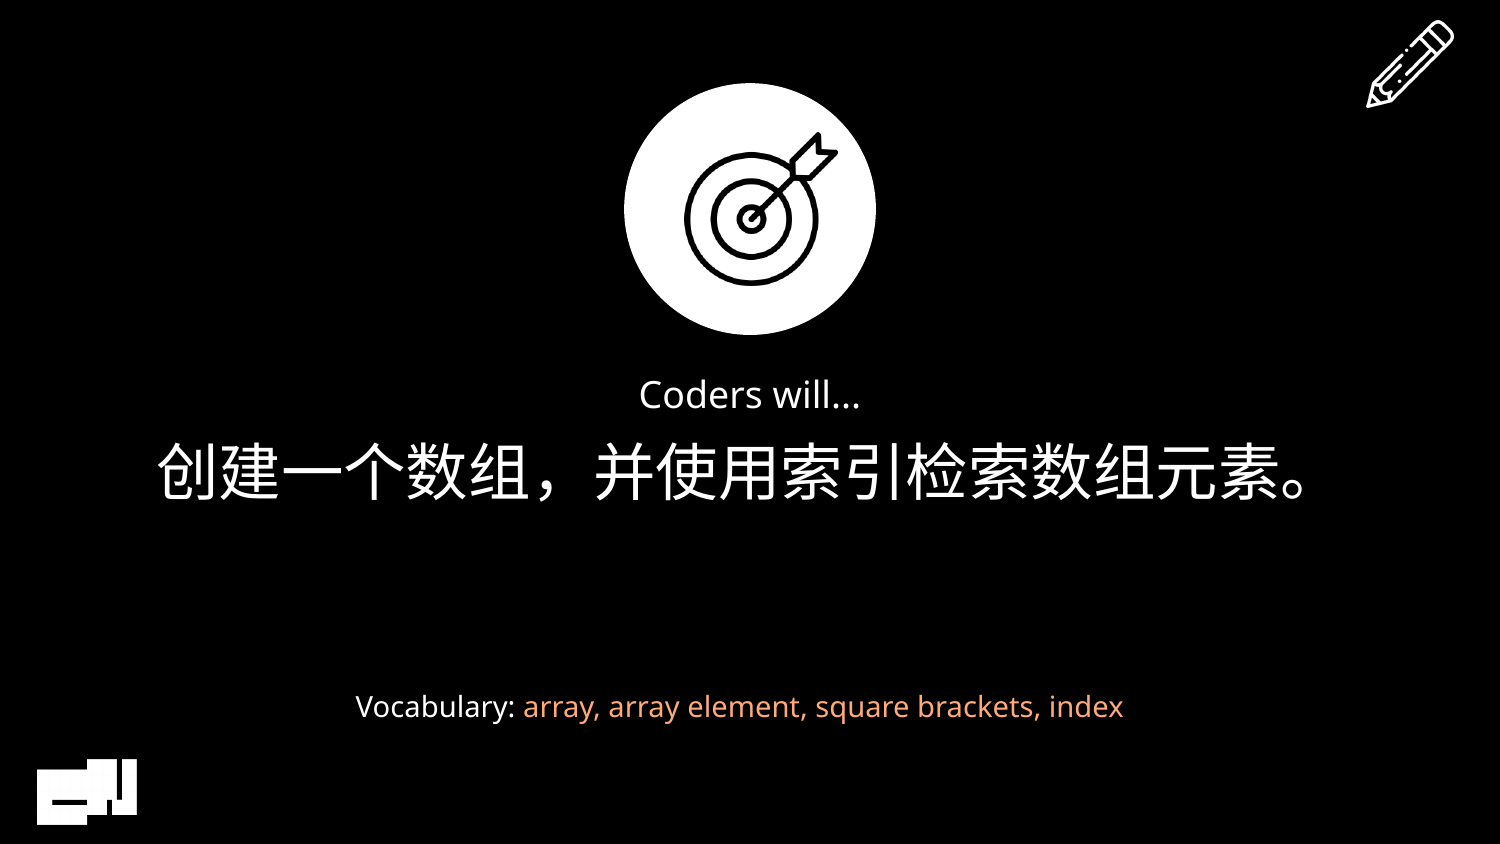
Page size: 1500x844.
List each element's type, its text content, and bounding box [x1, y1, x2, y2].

picture [684, 132, 838, 286]
picture [37, 759, 137, 825]
picture [1366, 20, 1454, 108]
title 创建一个数组，并使用索引检索数组元素。 [137, 418, 1363, 632]
subtitle Vocabulary: array, array element, square brackets, index [305, 672, 1183, 738]
